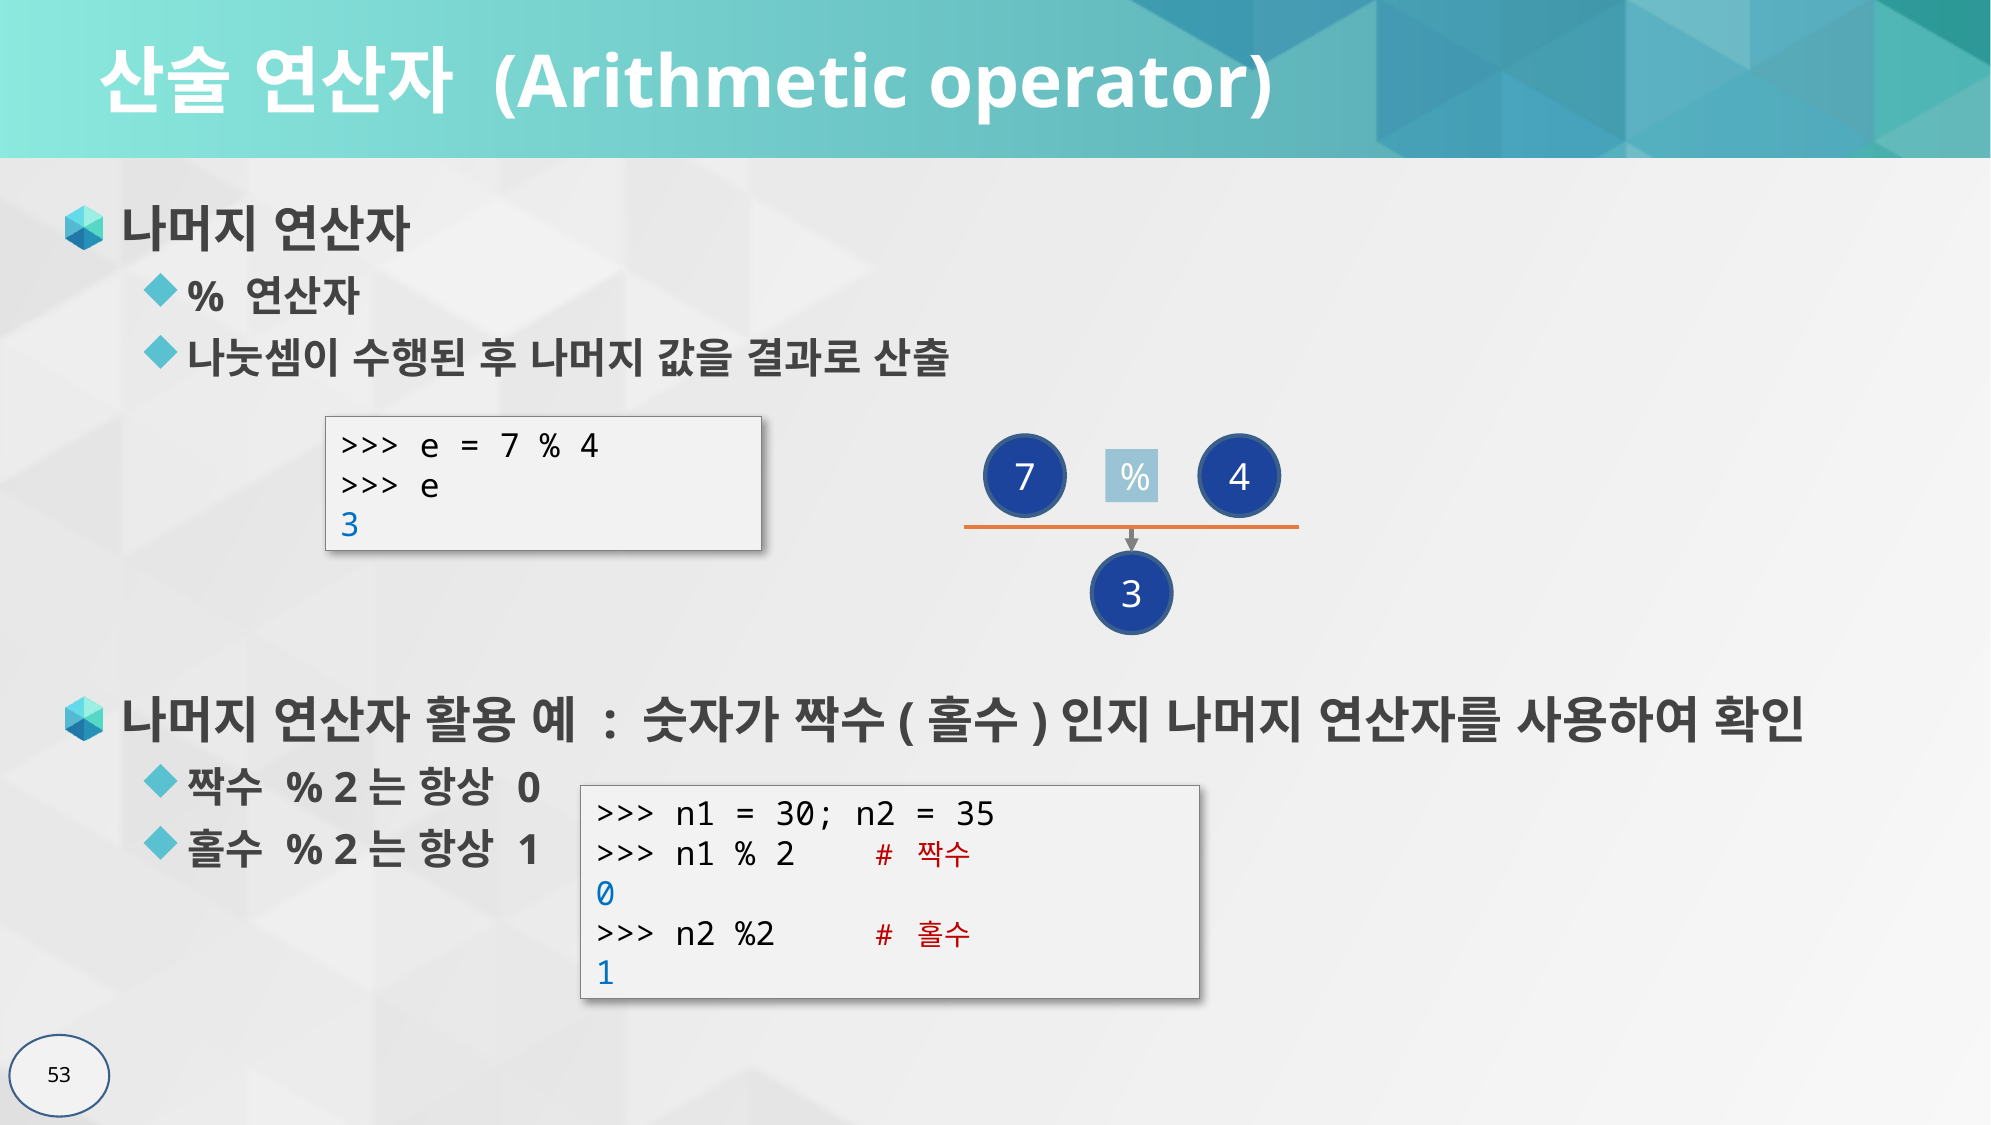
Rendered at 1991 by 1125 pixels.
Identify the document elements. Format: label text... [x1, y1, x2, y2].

list 나머지 연산자 % 연산자 나눗셈이 수행된 후 나머지 값을 결과로 산출 나머지 연산자 활용 예 : 숫자가 짝수(홀수)인지 나머지 연산자를 사용하여 확인 짝수 % 2는 항상 0 홀수 % 2는 항상 1 [50, 196, 1929, 1079]
title 산술 연산자 (Arithmetic operator) [83, 0, 1681, 158]
text_box >>> e = 7 % 4 >>> e 3 [325, 416, 762, 551]
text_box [963, 435, 1300, 634]
text_box >>> n1 = 30; n2 = 35 >>> n1 % 2 # 짝수 0 >>> n2 %2 # 홀수 1 [580, 785, 1200, 999]
picture [0, 0, 1991, 1125]
